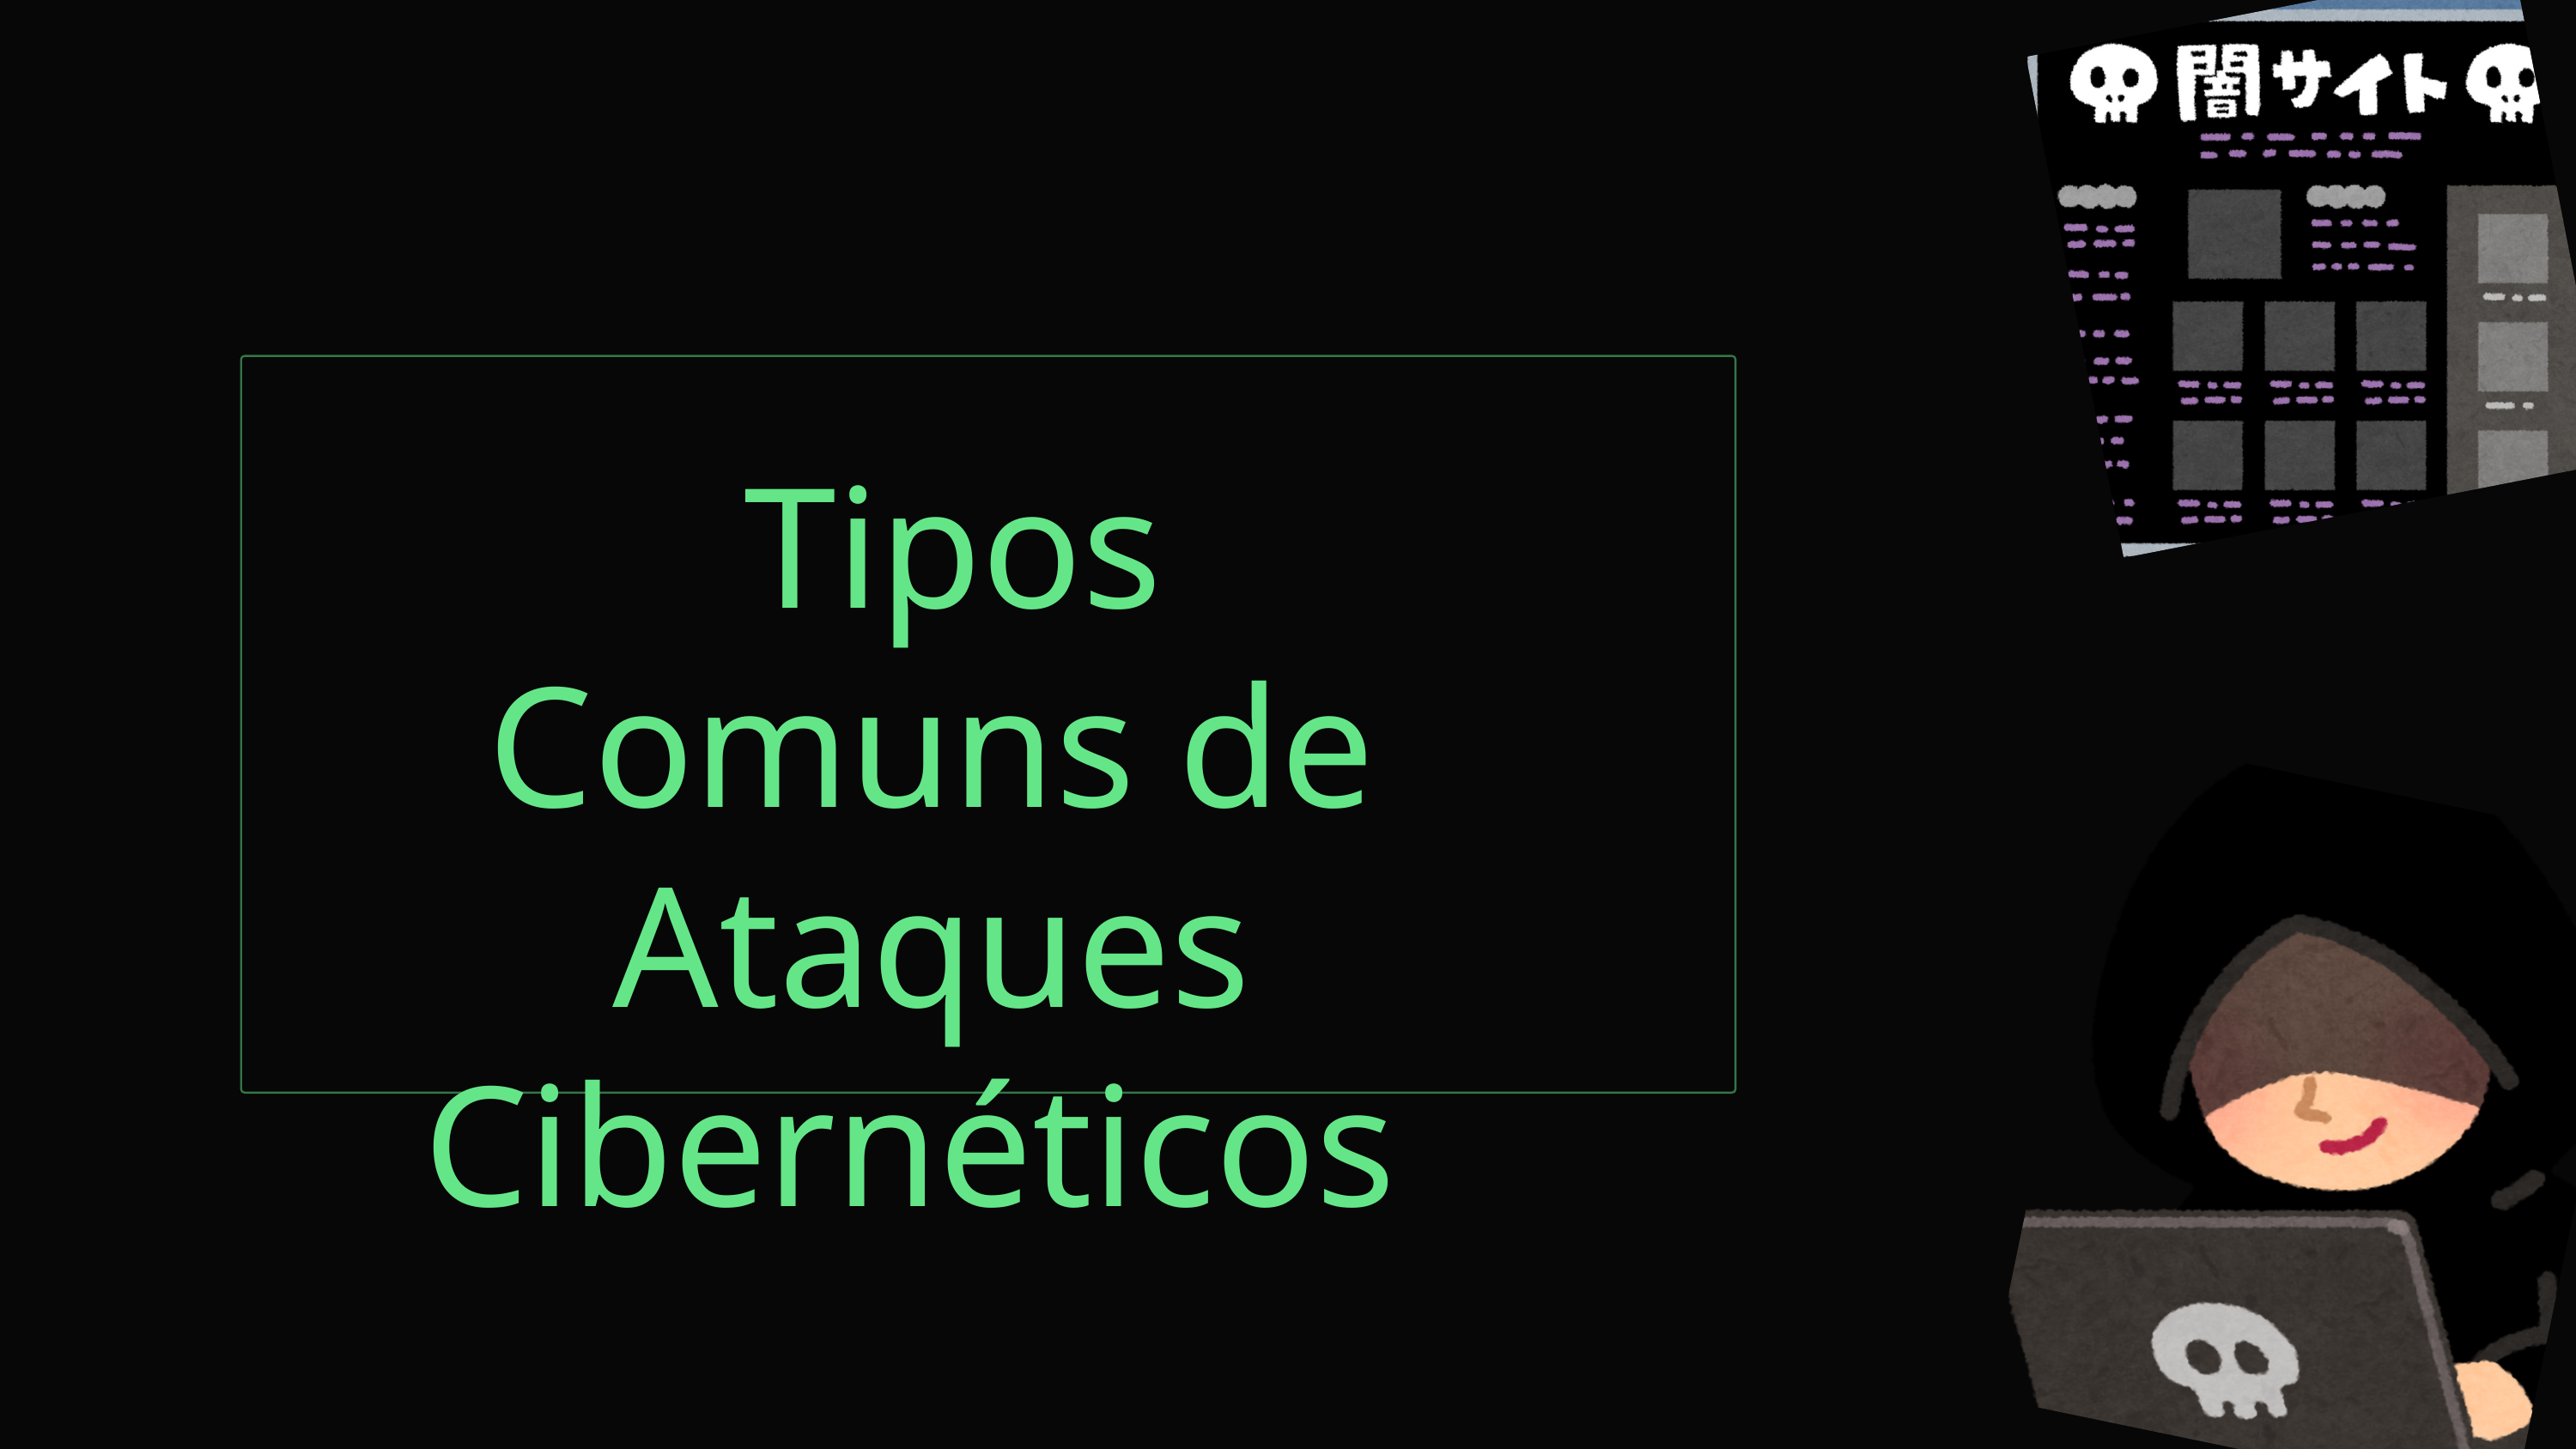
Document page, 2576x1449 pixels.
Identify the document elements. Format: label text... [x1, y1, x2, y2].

text_box Tipos Comuns de Ataques Cibernéticos [365, 1104, 1498, 1240]
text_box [240, 355, 1737, 1094]
text_box [1987, 737, 2576, 1449]
text_box [2026, 0, 2576, 558]
